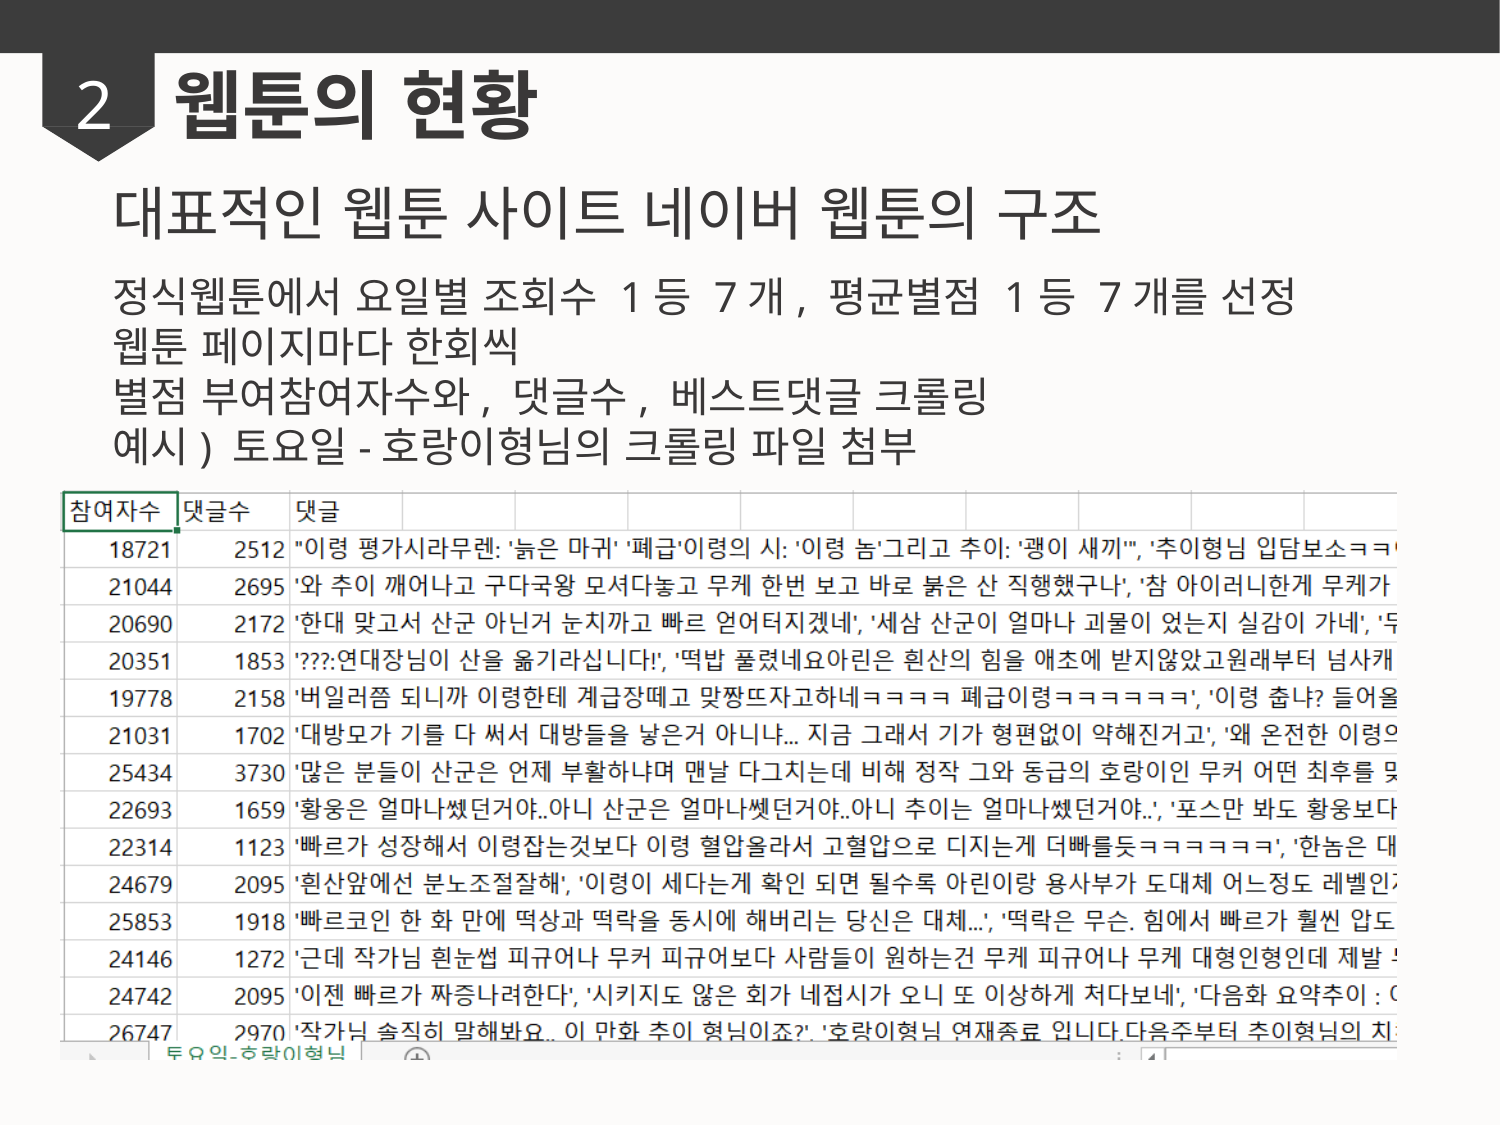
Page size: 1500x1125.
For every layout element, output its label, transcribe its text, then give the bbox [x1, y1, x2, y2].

picture [60, 490, 1397, 1060]
text_box 대표적인 웹툰 사이트 네이버 웹툰의 구조 [97, 169, 1386, 255]
text_box 정식웹툰에서 요일별 조회수 1등 7개, 평균별점 1등 7개를 선정 웹툰 페이지마다 한회씩 별점 부여참여자수와, 댓글수, 베스트댓글 크롤링 예시) 토요일-호랑이형님의 크롤링 파일 첨부 [97, 263, 1386, 490]
text_box 웹툰의 현황 [159, 50, 841, 156]
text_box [42, 49, 155, 162]
text_box [0, 0, 1500, 54]
text_box 2 [155, 55, 160, 151]
